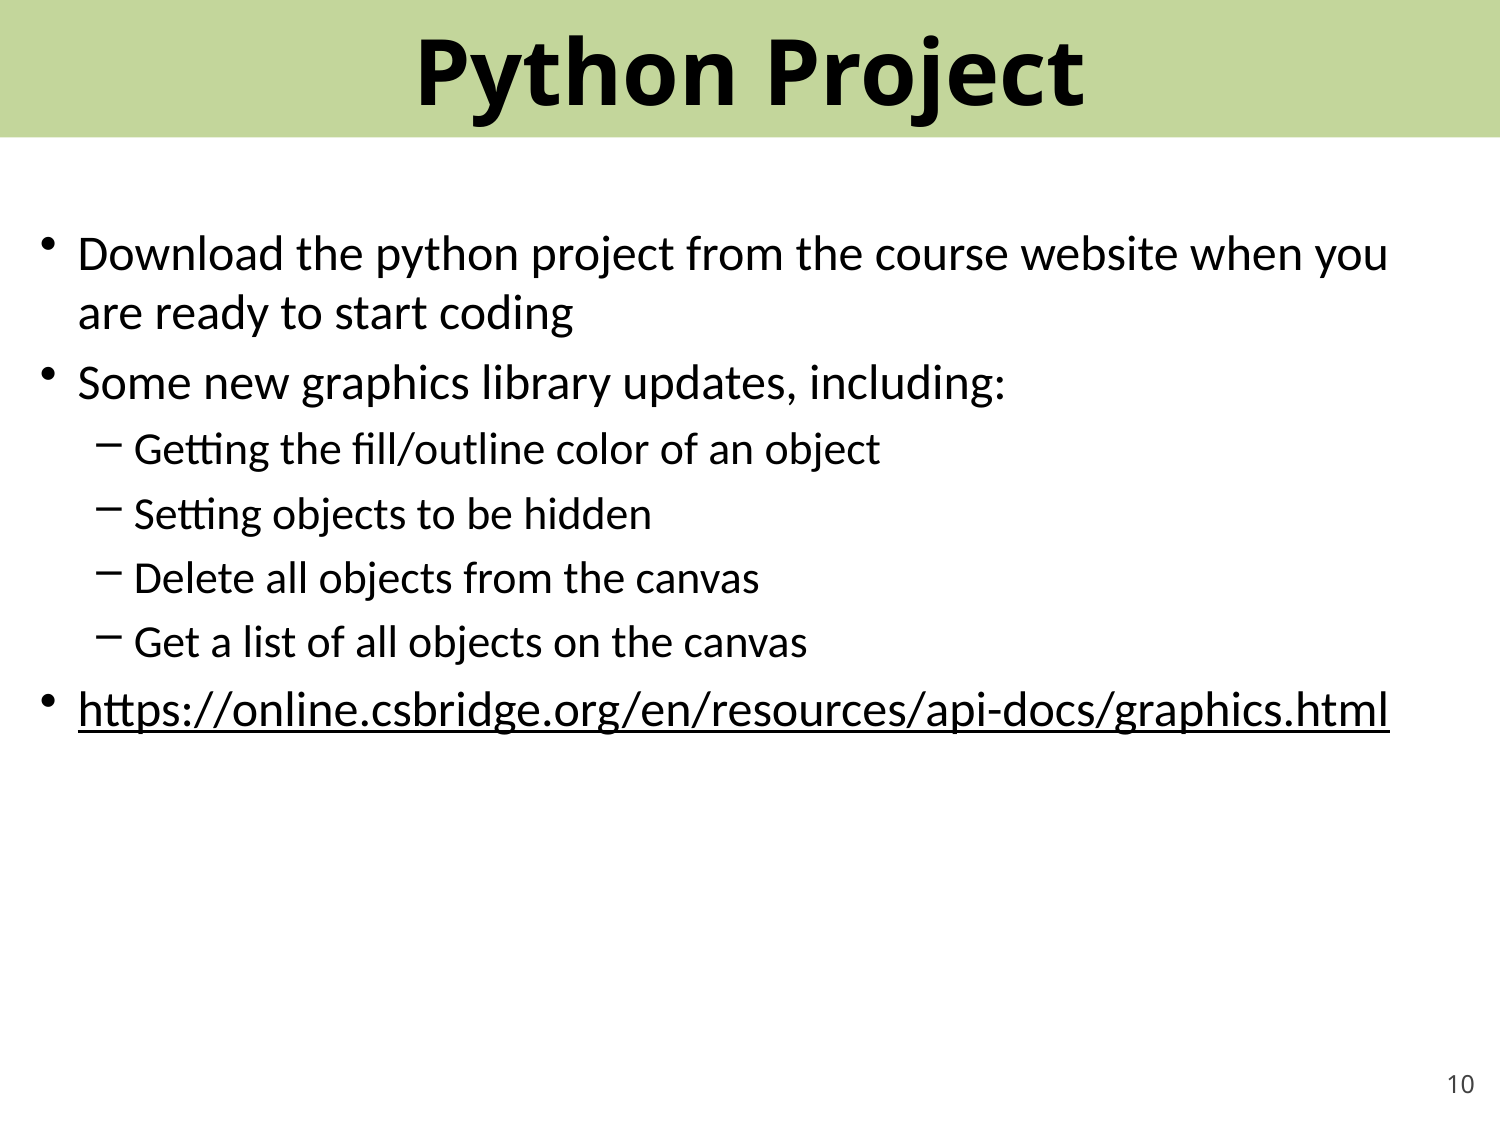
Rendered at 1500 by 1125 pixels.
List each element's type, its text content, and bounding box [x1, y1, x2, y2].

list Download the python project from the course website when you are ready to start coding Some new graphics library updates, including: Getting the fill/outline color of an object Setting objects to be hidden Delete all objects from the canvas Get a list of all objects on the canvas https://online.csbridge.org/en/resources/api-docs/graphics.html [24, 212, 1475, 1063]
title Python Project [75, 0, 1425, 138]
